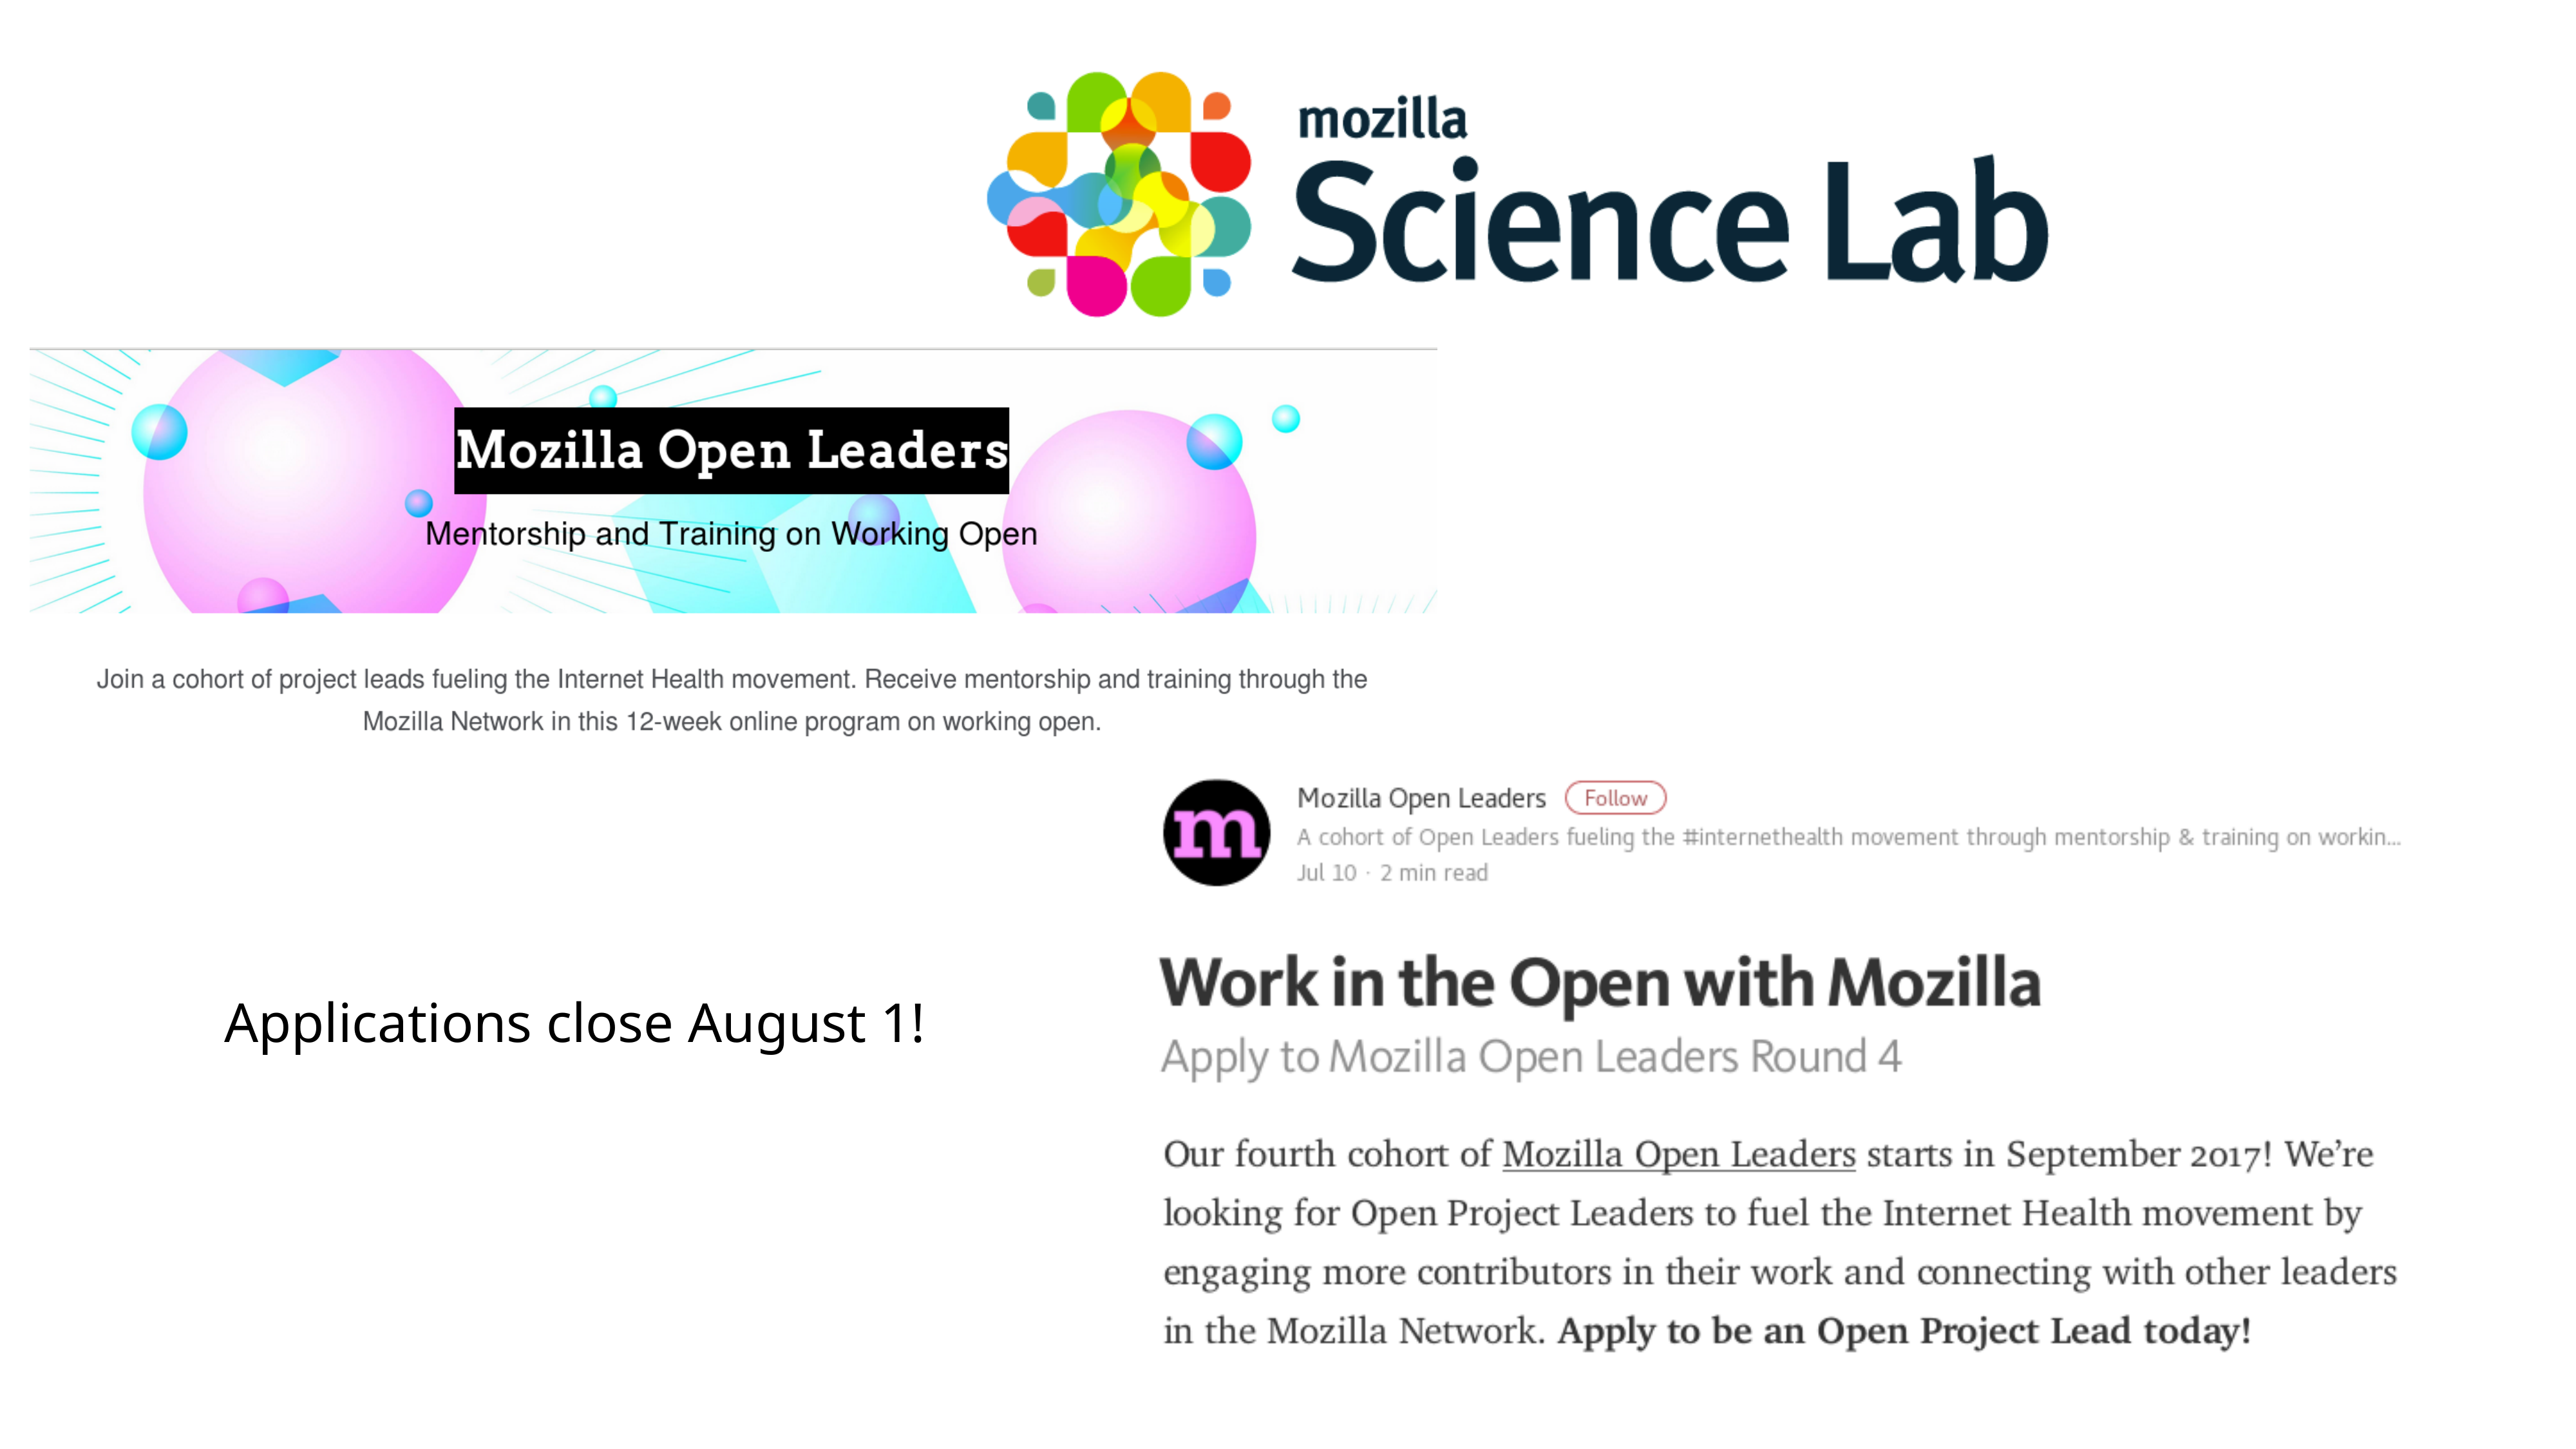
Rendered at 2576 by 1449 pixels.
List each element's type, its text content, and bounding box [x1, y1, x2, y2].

picture [30, 347, 2499, 1442]
text_box Applications close August 1! [0, 983, 1045, 1058]
picture [981, 53, 2055, 335]
